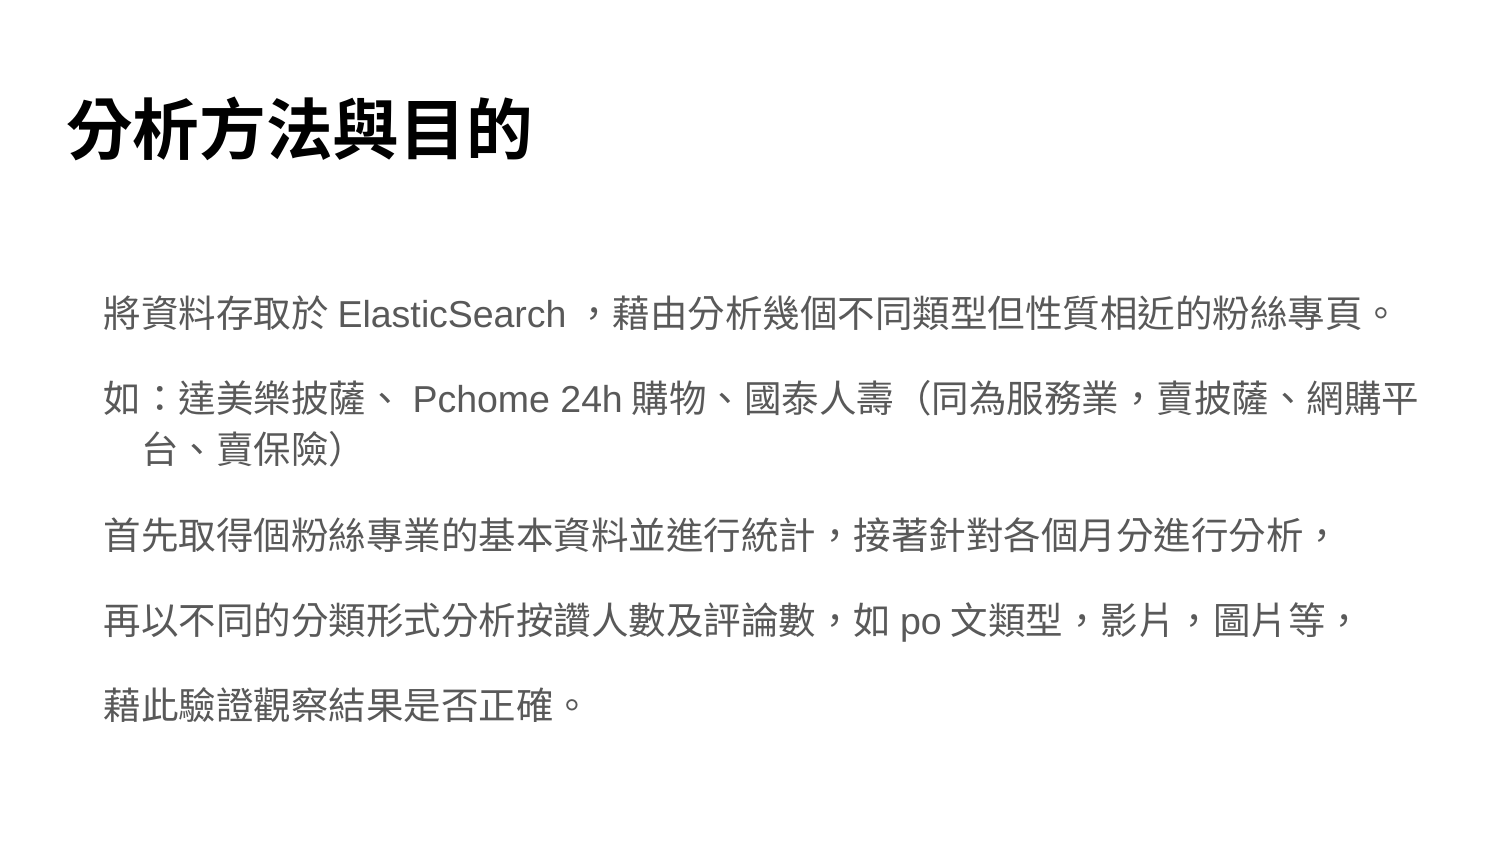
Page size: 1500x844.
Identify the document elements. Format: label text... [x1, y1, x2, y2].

title 分析方法與目的 [51, 72, 1449, 167]
list 將資料存取於ElasticSearch，藉由分析幾個不同類型但性質相近的粉絲專頁。 如：達美樂披薩、Pchome 24h購物、國泰人壽（同為服務業，賣披薩、網購平台、賣保險） 首先取得個粉絲專業的基本資料並進行統計，接著針對各個月分進行分析， 再以不同的分類形式分析按讚人數及評論數，如po文類型，影片，圖片等， 藉此驗證觀察結果是否正確。 [51, 268, 1449, 750]
